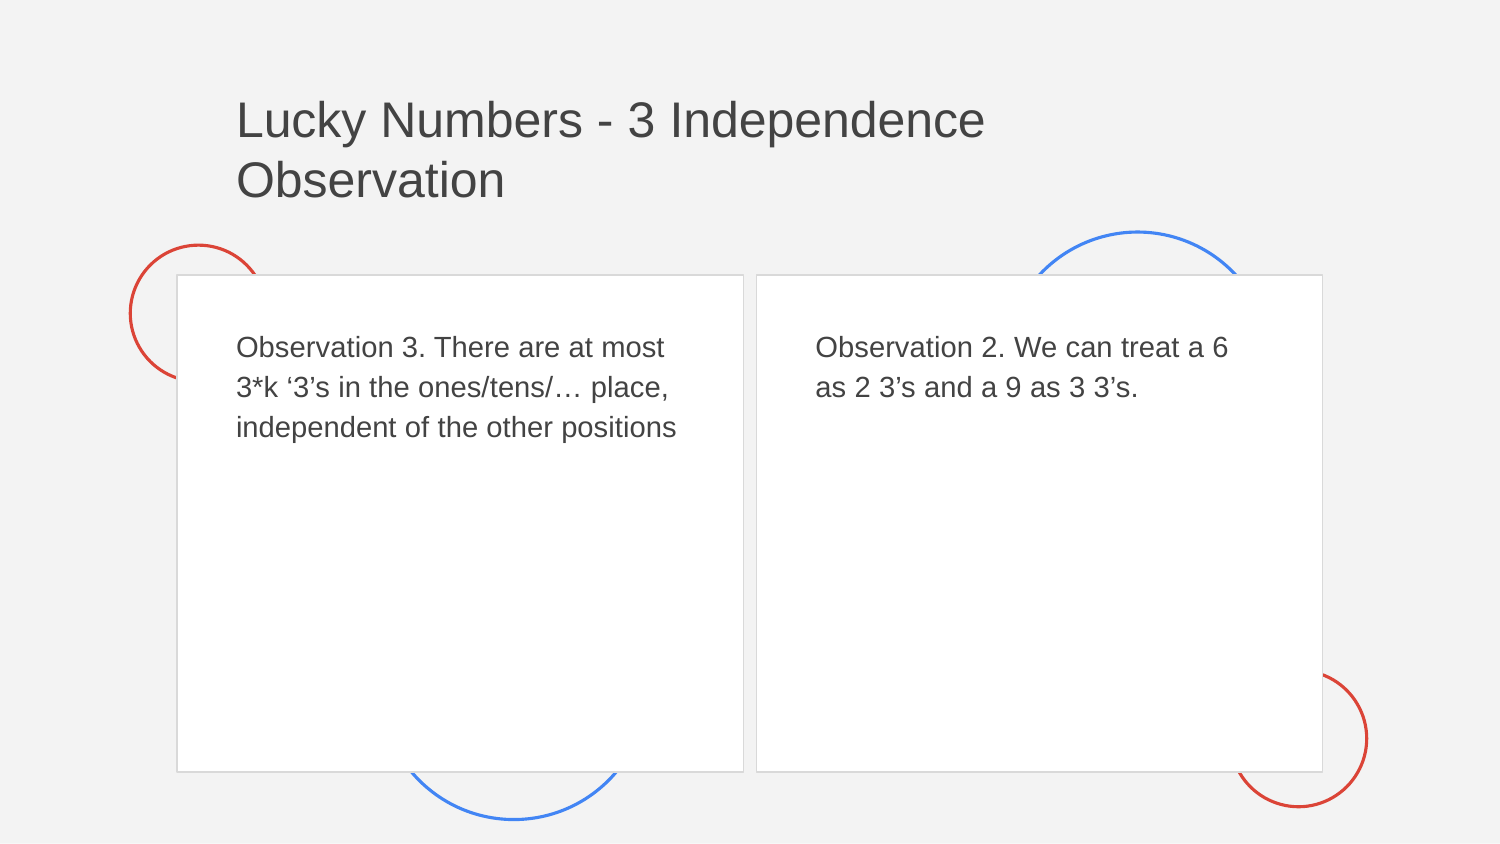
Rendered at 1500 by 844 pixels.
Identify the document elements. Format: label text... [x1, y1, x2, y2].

list Observation 3. There are at most 3*k ‘3’s in the ones/tens/… place, independent of the other positions [221, 307, 700, 740]
title Lucky Numbers - 3 Independence Observation [221, 73, 1279, 223]
list Observation 2. We can treat a 6 as 2 3’s and a 9 as 3 3’s. [800, 307, 1279, 740]
